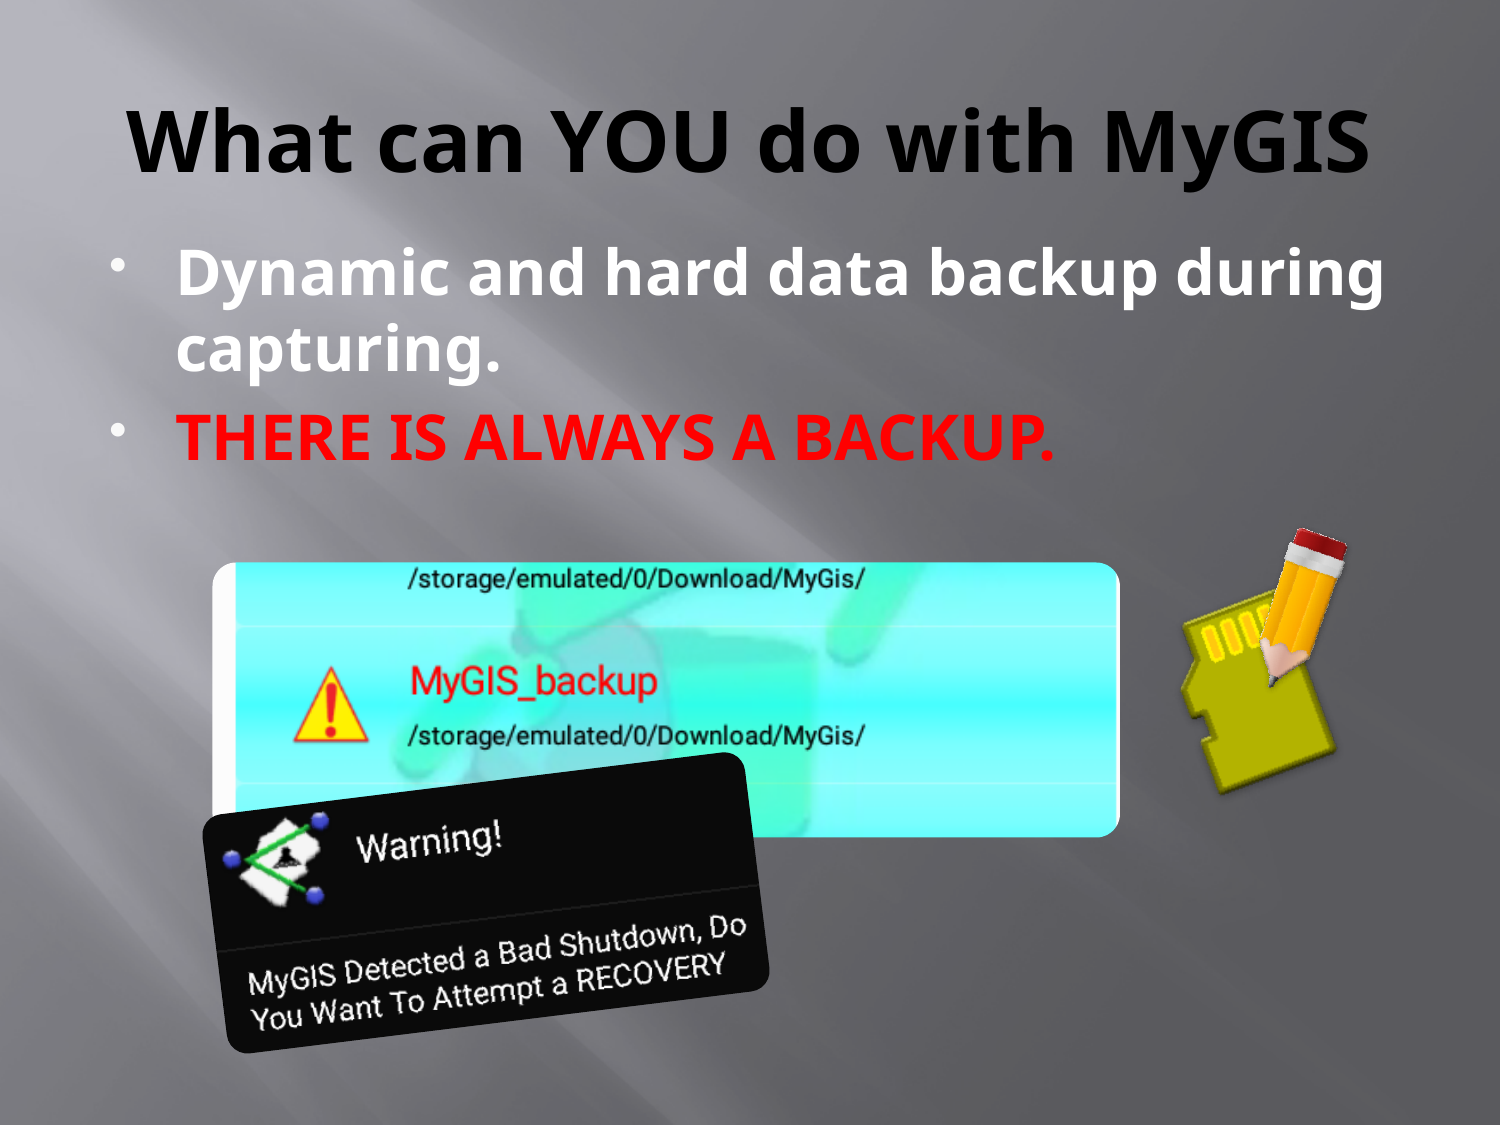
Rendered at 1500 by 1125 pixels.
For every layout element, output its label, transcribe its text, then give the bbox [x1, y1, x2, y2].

title What can YOU do with MyGIS [75, 45, 1425, 224]
list Dynamic and hard data backup during capturing. THERE IS ALWAYS A BACKUP. [75, 224, 1425, 1075]
picture [202, 500, 1412, 1054]
